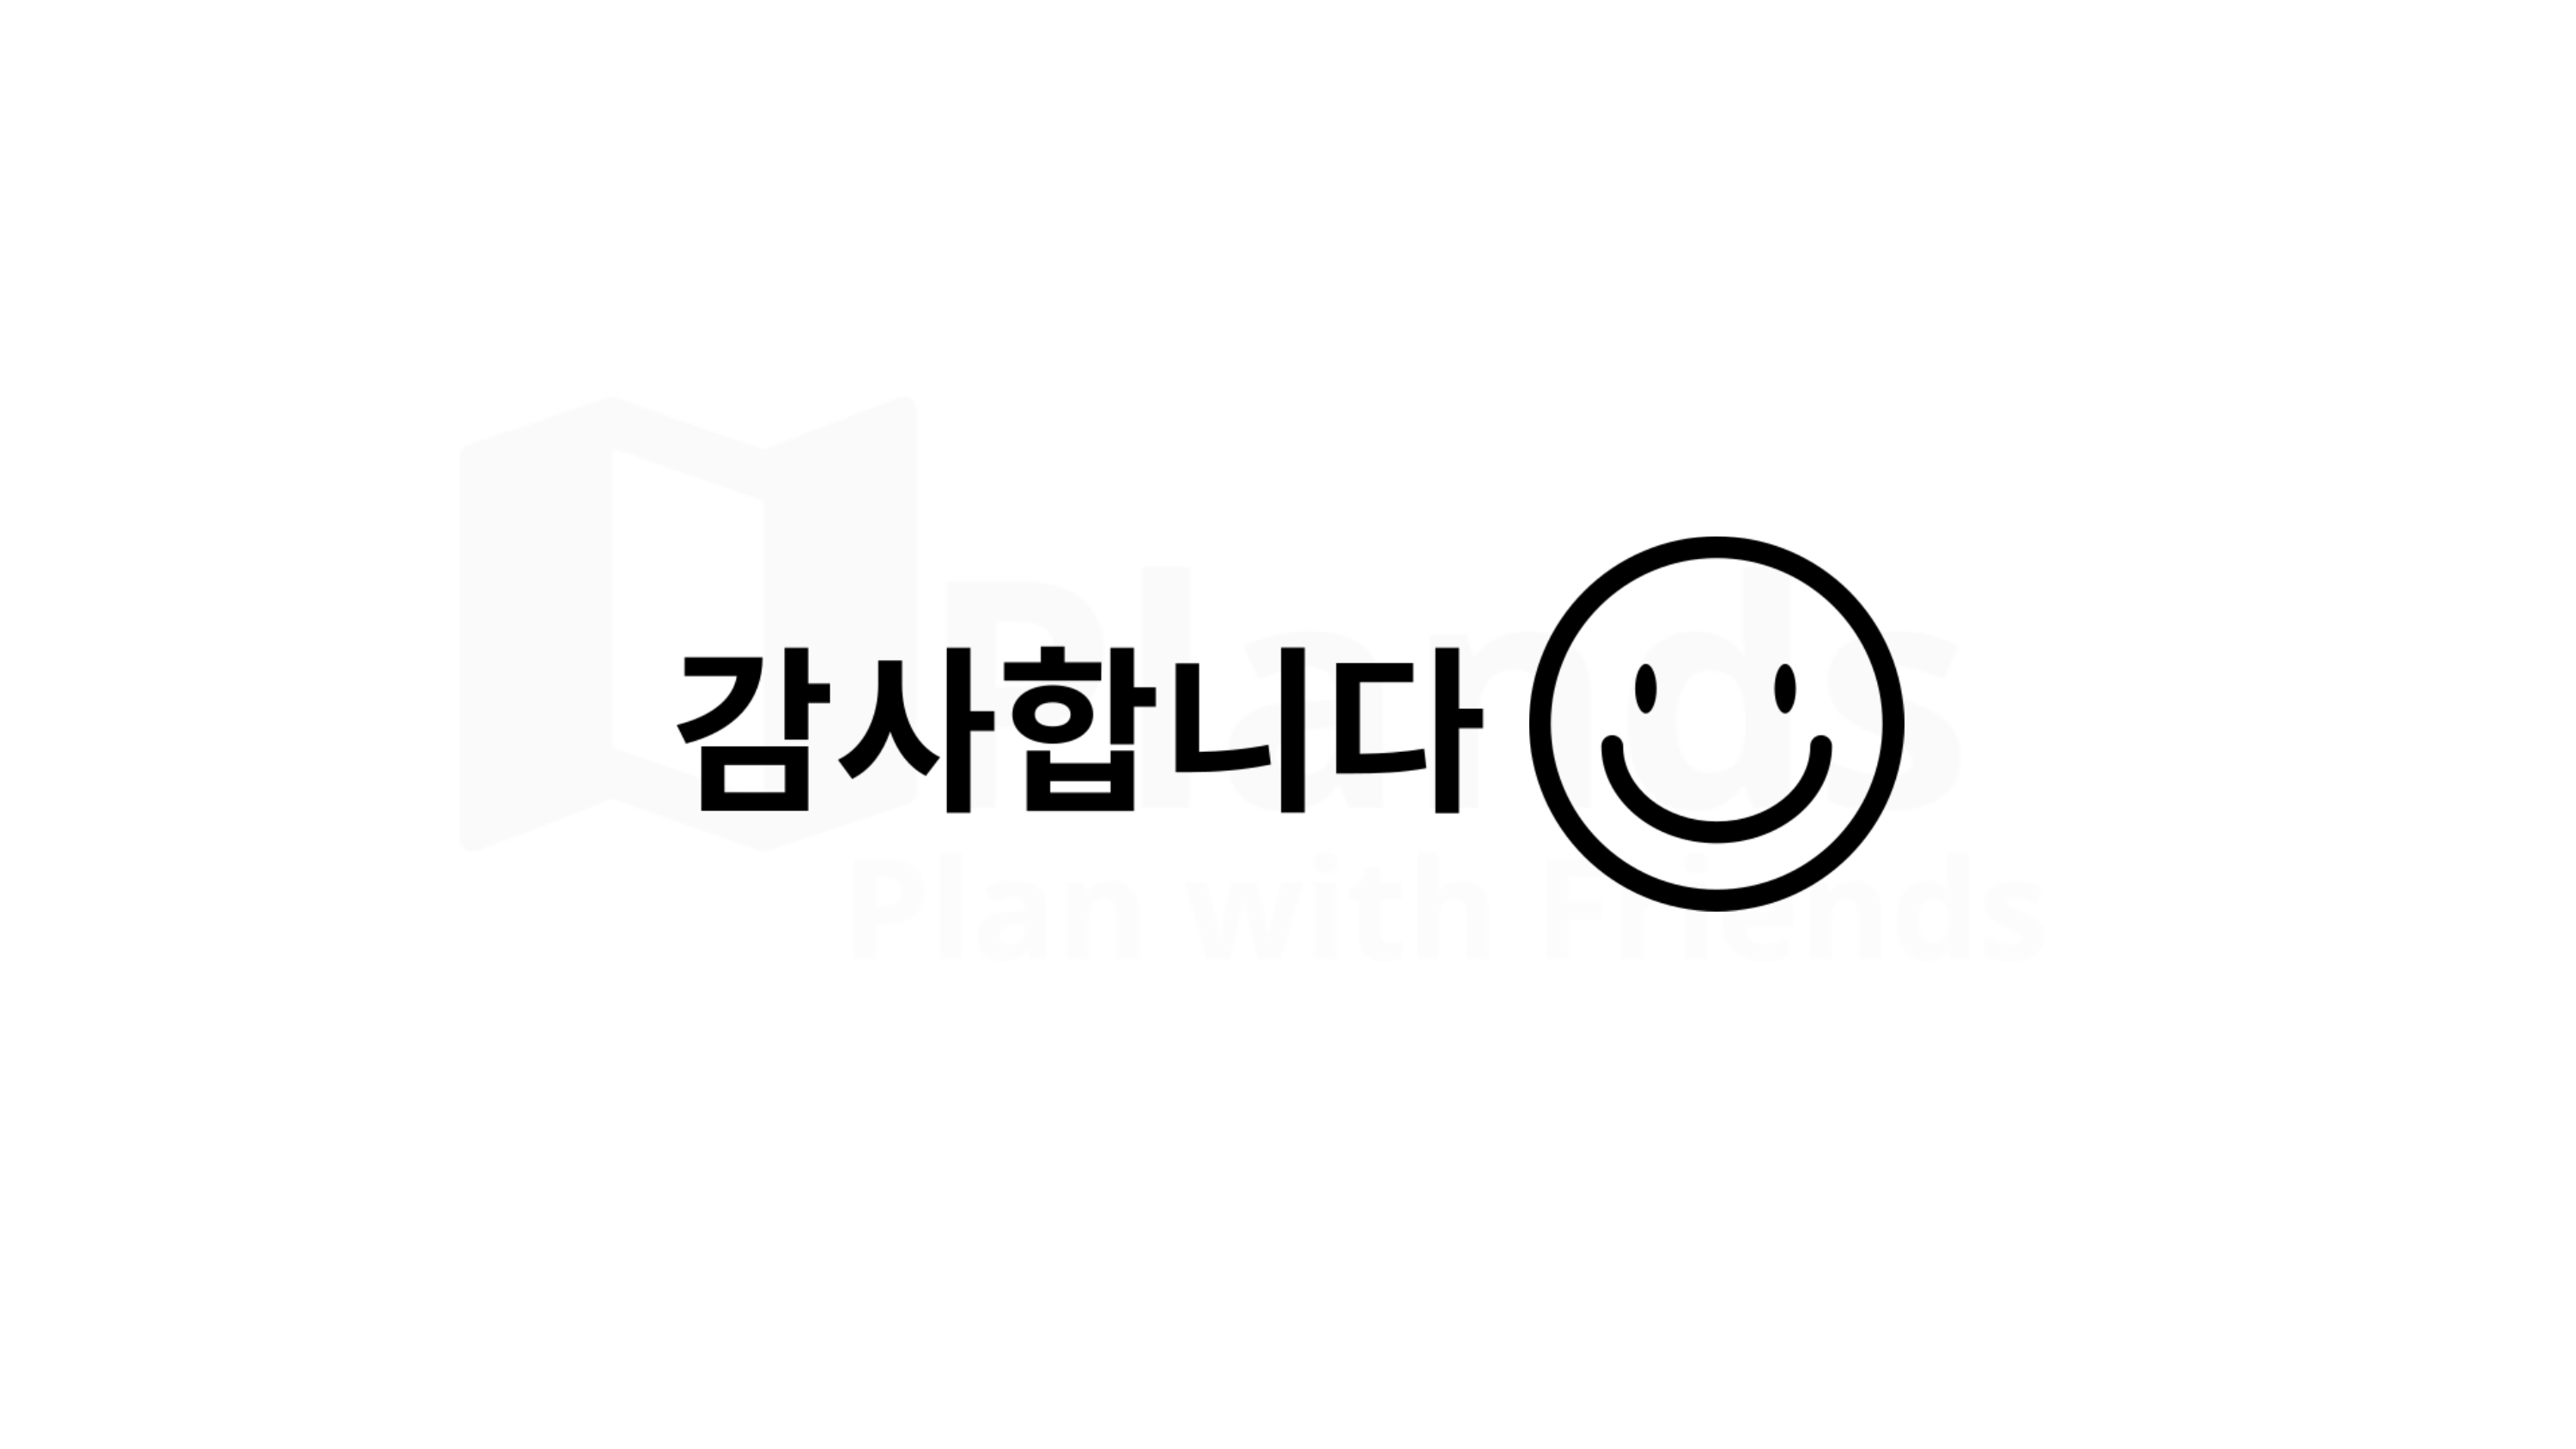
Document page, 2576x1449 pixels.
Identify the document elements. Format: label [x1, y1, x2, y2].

text_box [1529, 537, 1905, 912]
text_box [323, 289, 2252, 1159]
picture [639, 569, 1529, 894]
